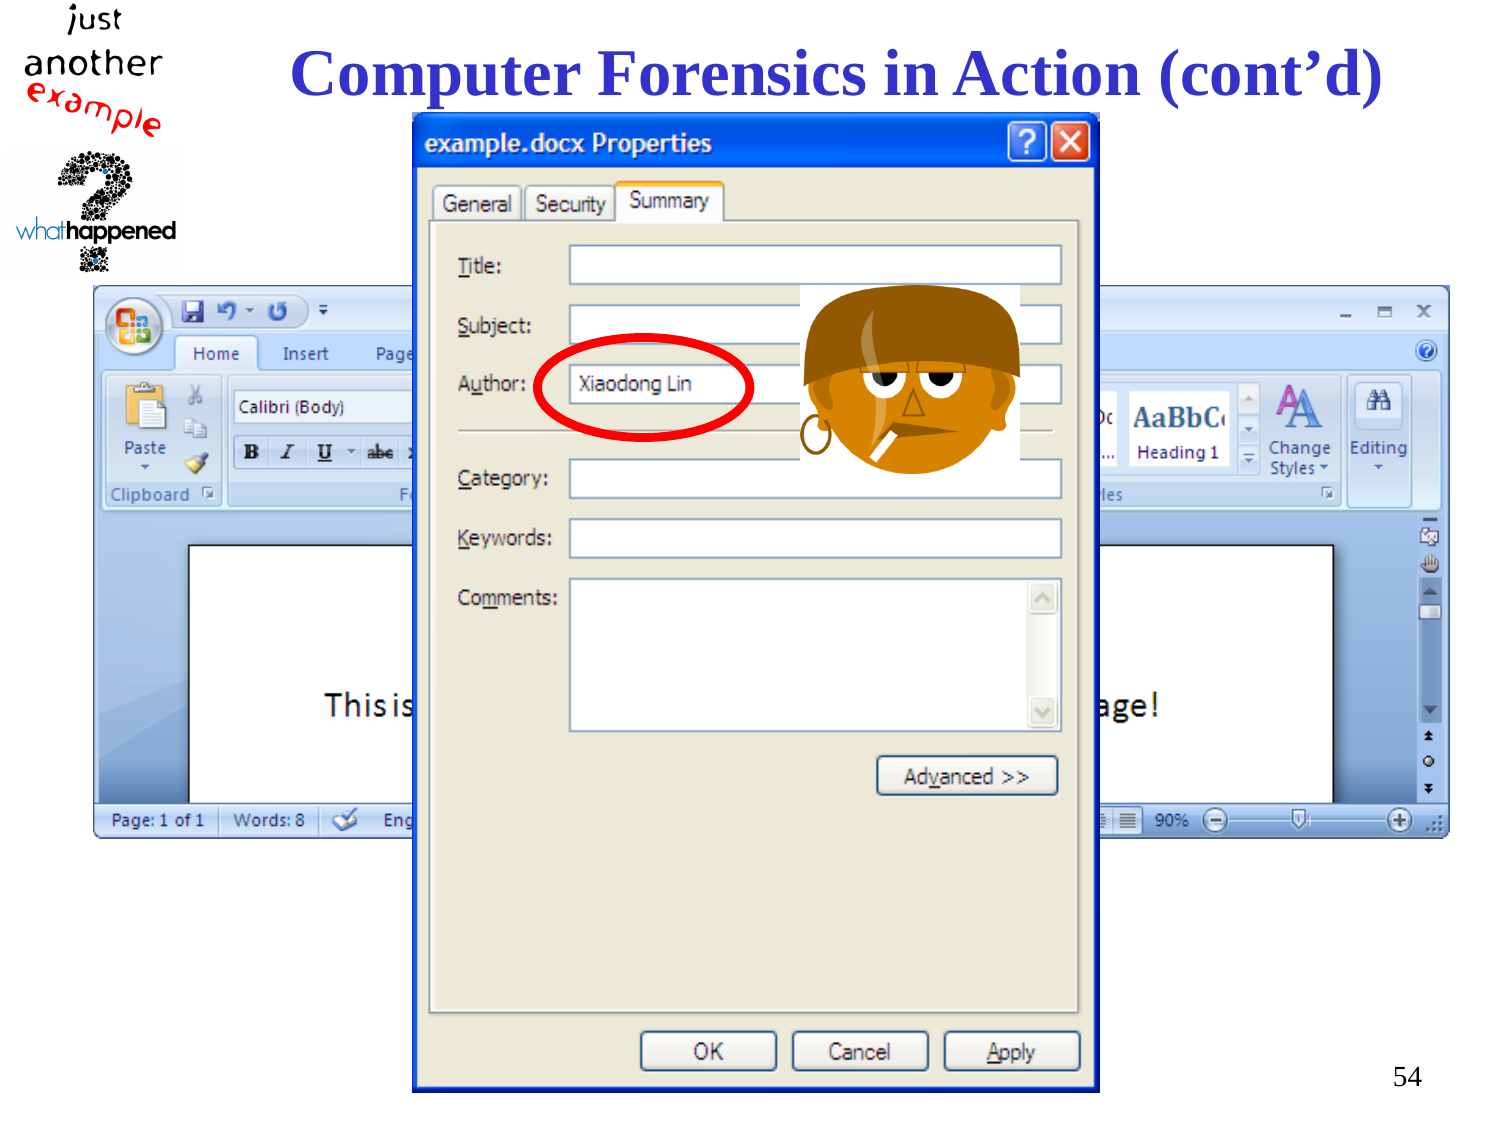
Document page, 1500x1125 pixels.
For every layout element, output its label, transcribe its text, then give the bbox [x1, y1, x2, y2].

slide_number 54 [1311, 1049, 1438, 1125]
text_box Computer Forensics in Action (cont’d) [199, 0, 1475, 138]
picture [1, 145, 186, 278]
picture [24, 0, 163, 139]
picture [93, 112, 1451, 1094]
